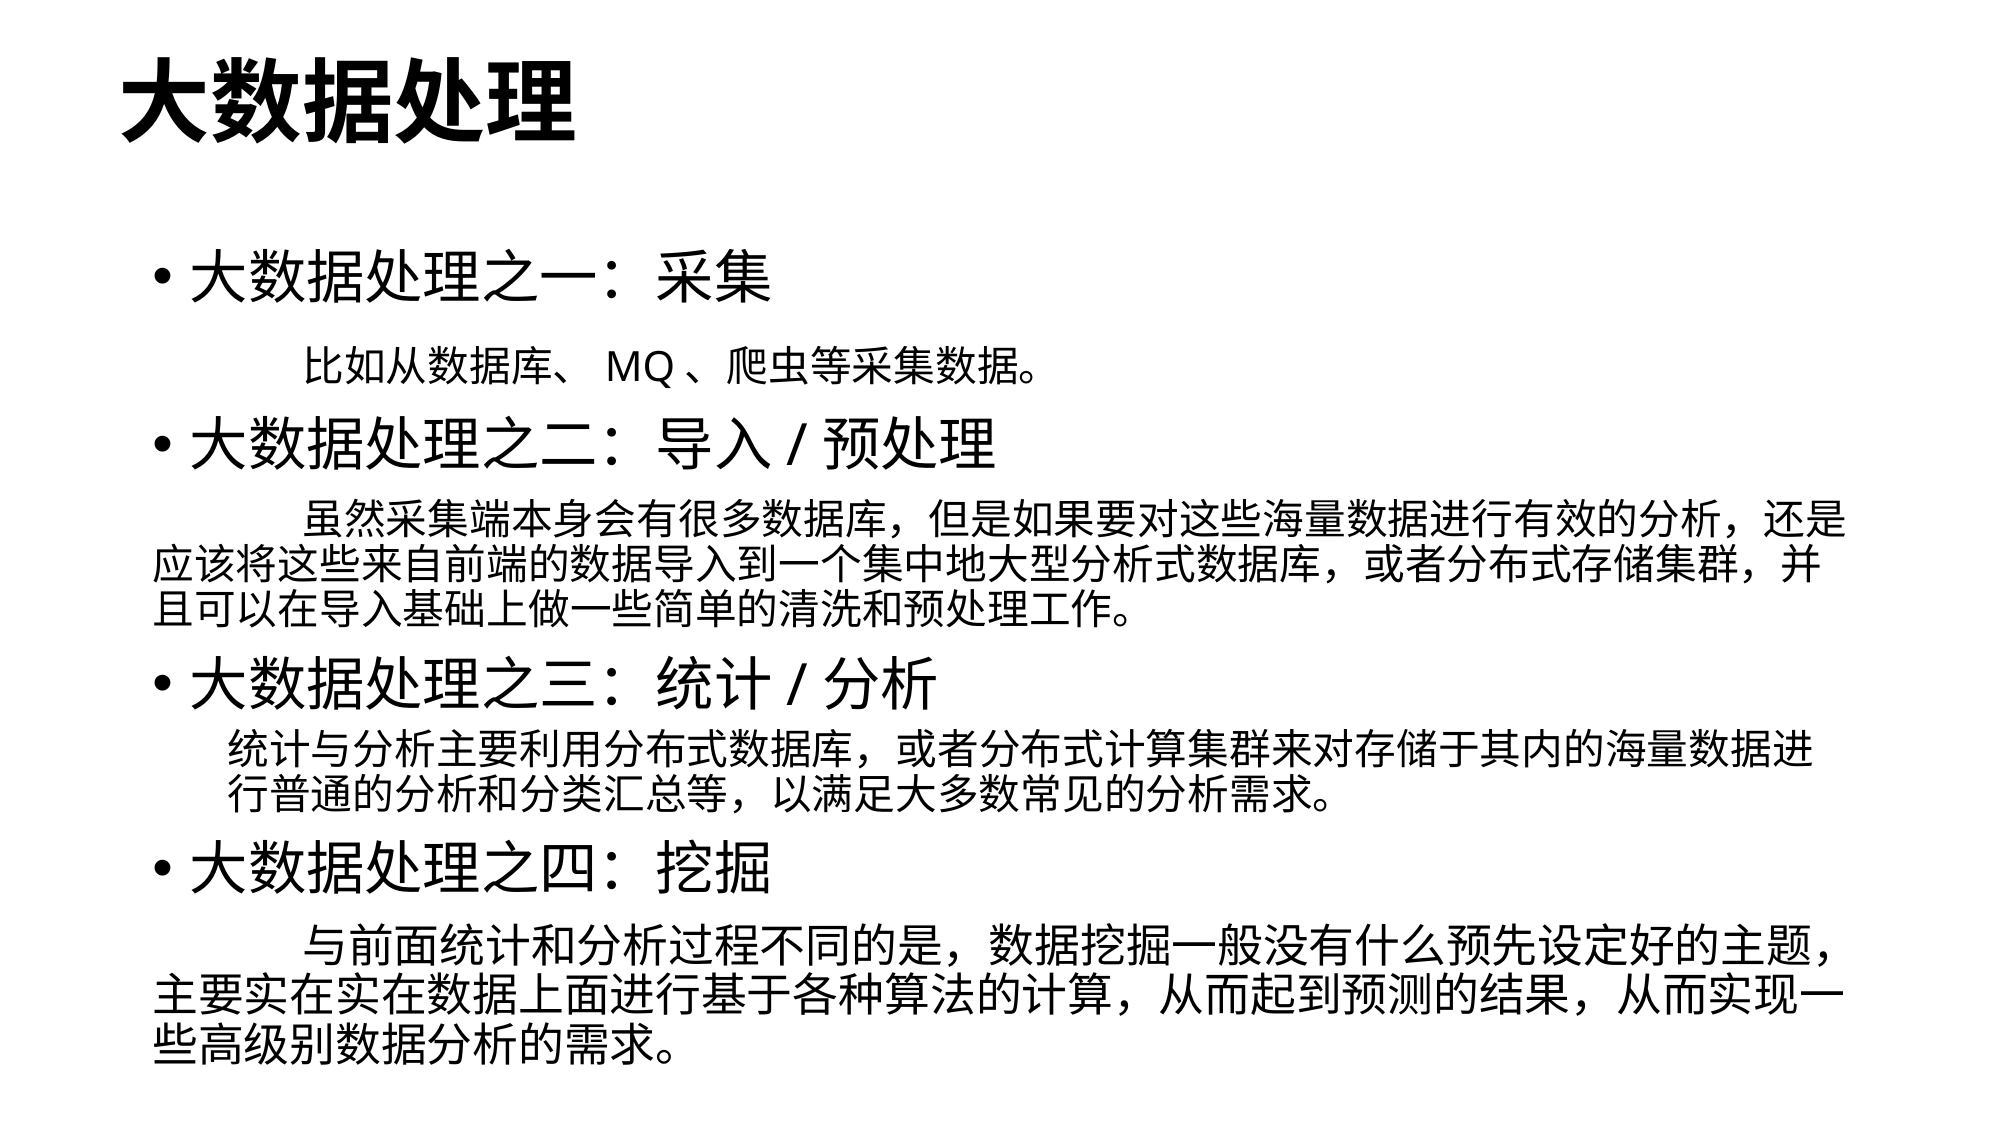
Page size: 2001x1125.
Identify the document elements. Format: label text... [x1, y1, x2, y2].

list 大数据处理之一：采集 比如从数据库、MQ、爬虫等采集数据。 大数据处理之二：导入/预处理 虽然采集端本身会有很多数据库，但是如果要对这些海量数据进行有效的分析，还是应该将这些来自前端的数据导入到一个集中地大型分析式数据库，或者分布式存储集群，并且可以在导入基础上做一些简单的清洗和预处理工作。 大数据处理之三：统计/分析 统计与分析主要利用分布式数据库，或者分布式计算集群来对存储于其内的海量数据进行普通的分析和分类汇总等，以满足大多数常见的分析需求。 大数据处理之四：挖掘 与前面统计和分析过程不同的是，数据挖掘一般没有什么预先设定好的主题，主要实在实在数据上面进行基于各种算法的计算，从而起到预测的结果，从而实现一些高级别数据分析的需求。 [137, 240, 1863, 1097]
title 大数据处理 [103, 28, 1829, 184]
